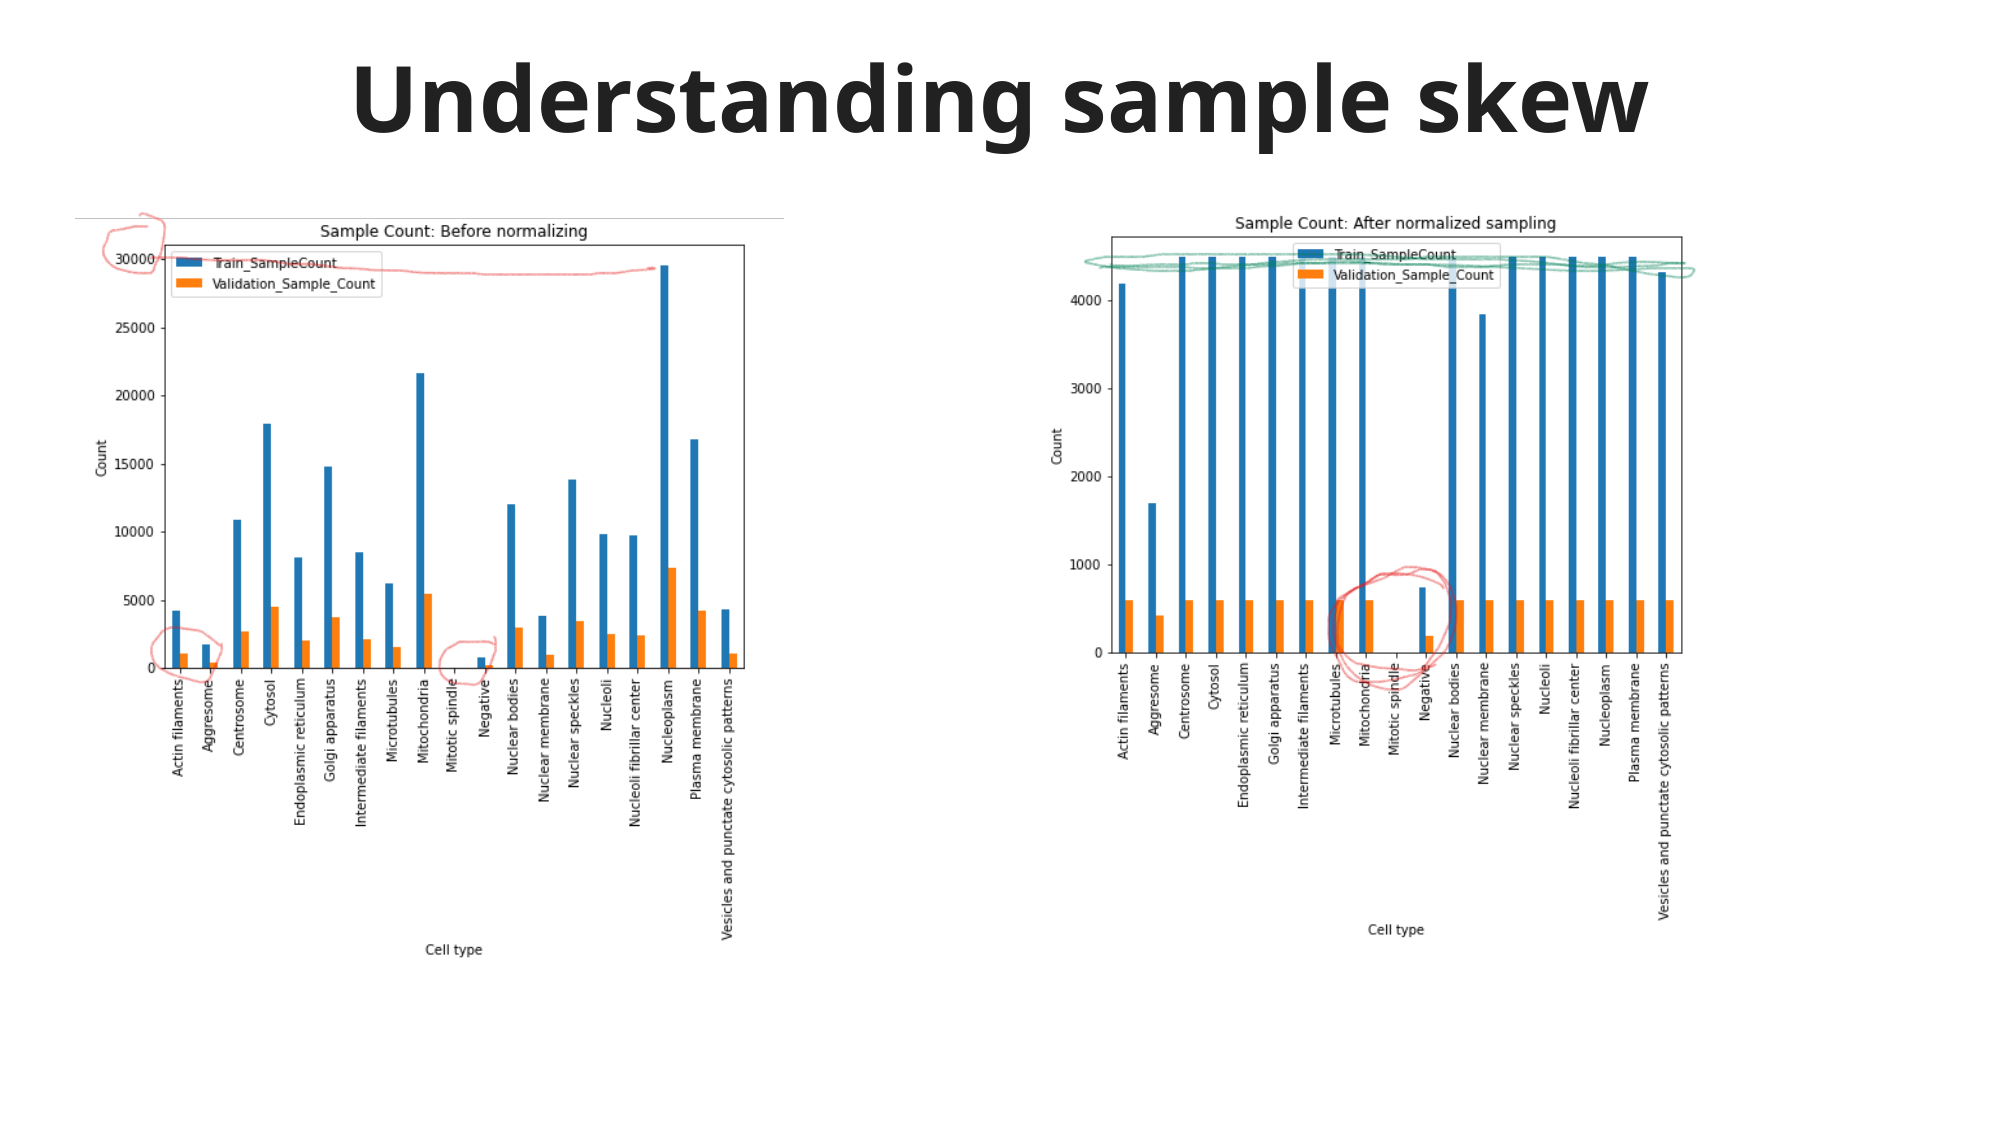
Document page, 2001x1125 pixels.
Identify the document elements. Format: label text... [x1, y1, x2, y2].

title Understanding sample skew [137, 59, 1863, 147]
picture [75, 211, 784, 960]
picture [1036, 211, 1712, 950]
